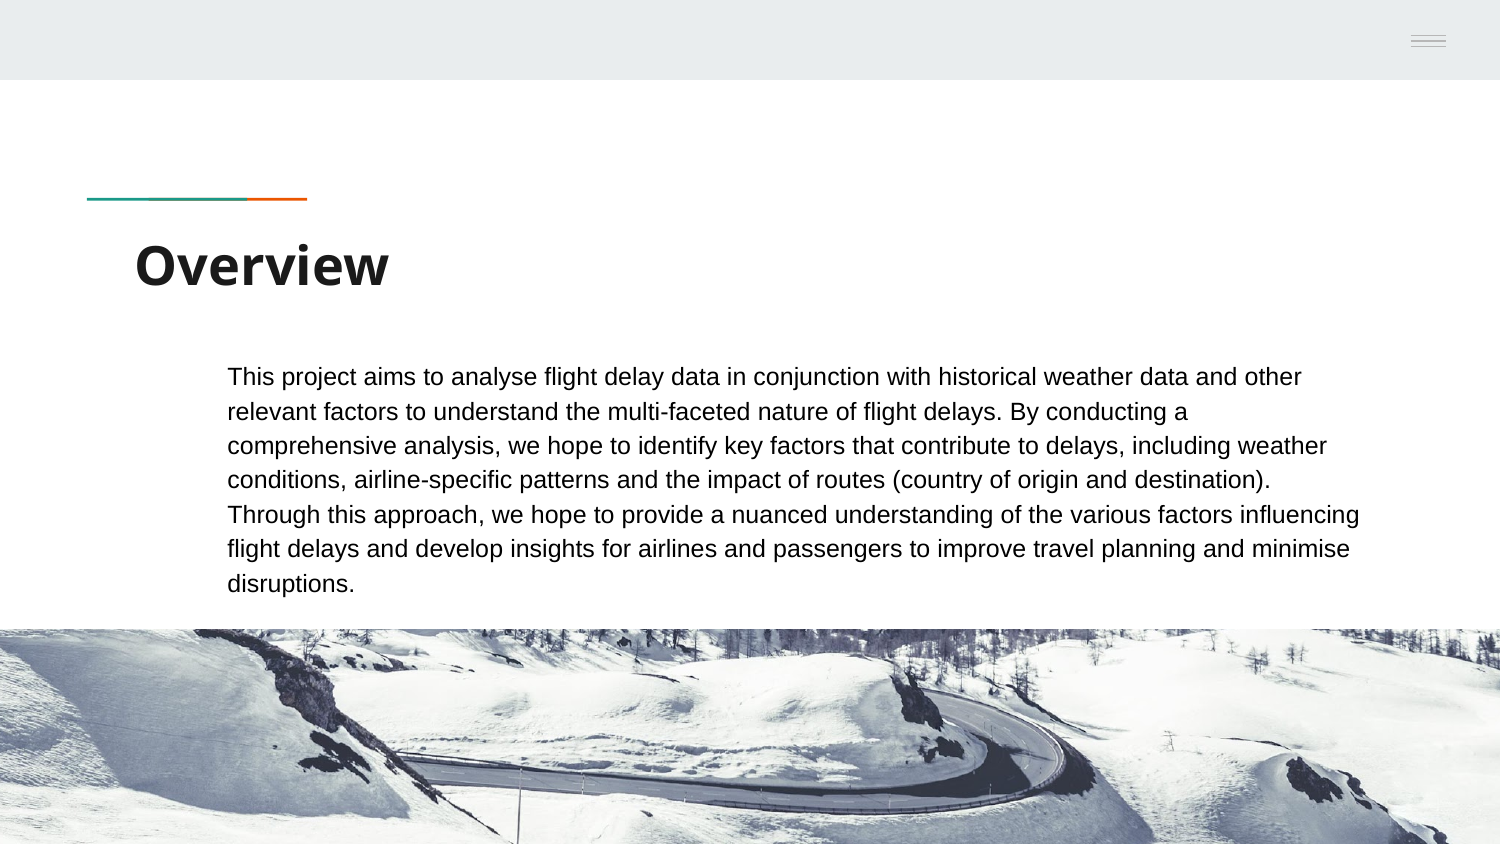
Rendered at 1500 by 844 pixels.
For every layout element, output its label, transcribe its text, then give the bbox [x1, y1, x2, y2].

list This project aims to analyse flight delay data in conjunction with historical weather data and other relevant factors to understand the multi-faceted nature of flight delays. By conducting a comprehensive analysis, we hope to identify key factors that contribute to delays, including weather conditions, airline-specific patterns and the impact of routes (country of origin and destination). Through this approach, we hope to provide a nuanced understanding of the various factors influencing flight delays and develop insights for airlines and passengers to improve travel planning and minimise disruptions. [212, 341, 1381, 559]
title Overview [119, 216, 1381, 305]
picture [0, 628, 1500, 844]
